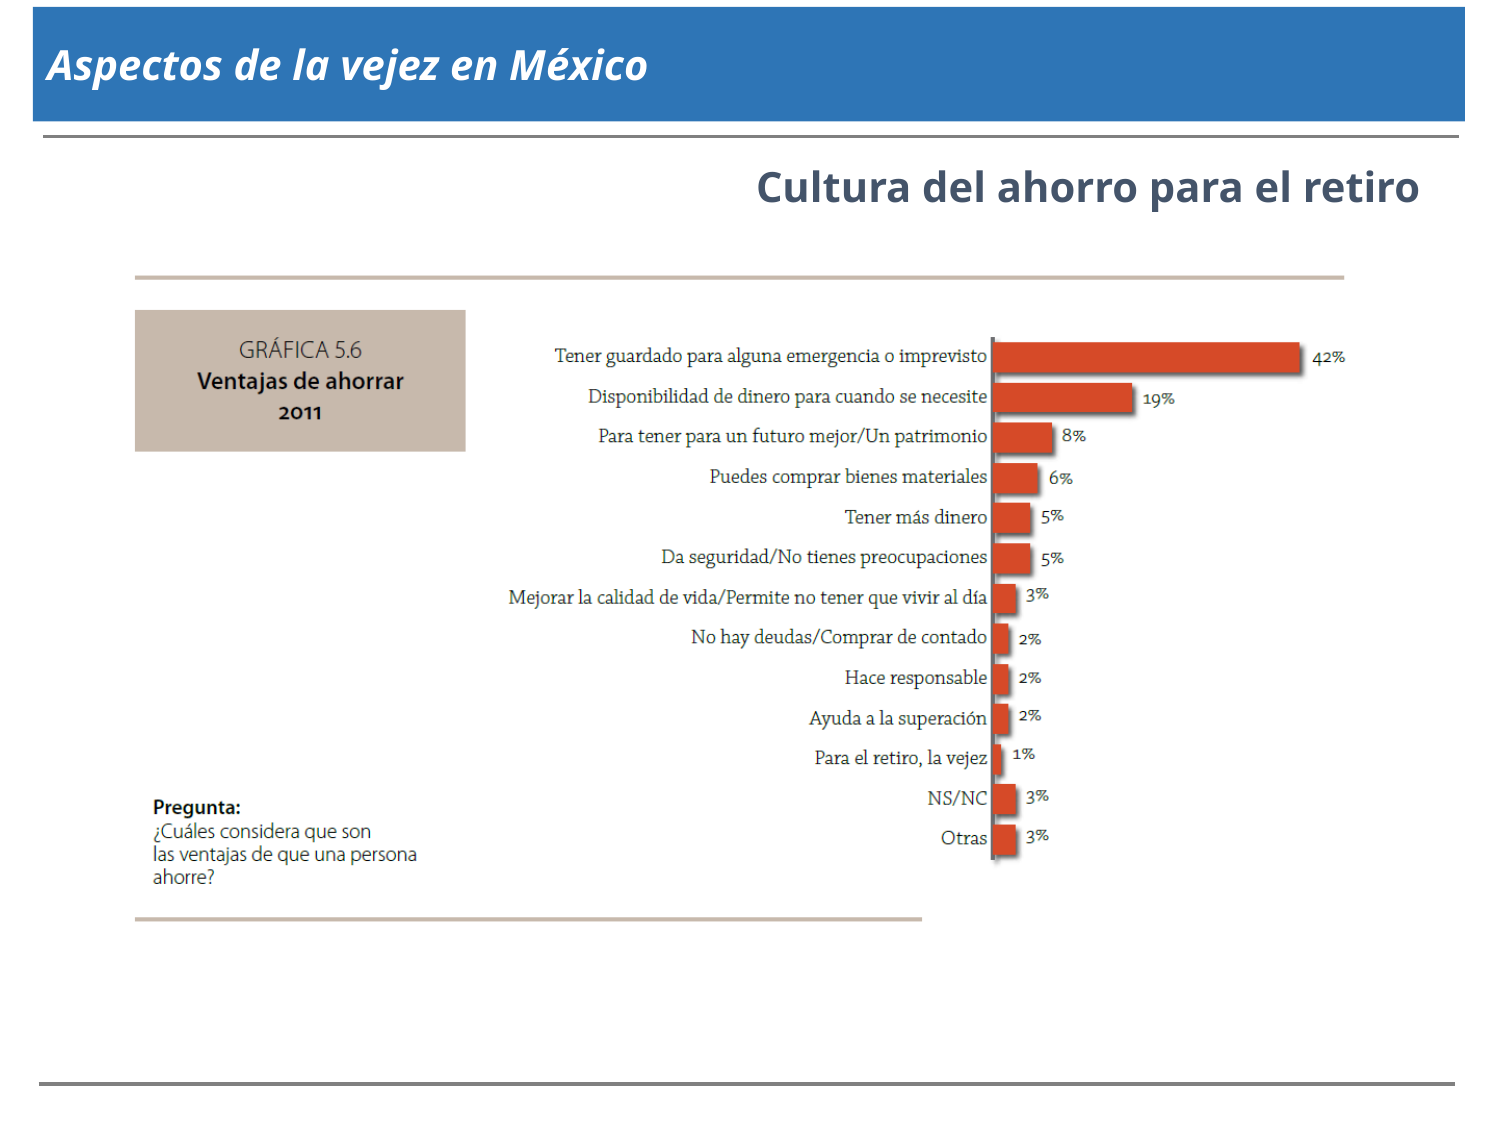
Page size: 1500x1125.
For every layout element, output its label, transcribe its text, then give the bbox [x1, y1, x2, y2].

text_box Aspectos de la vejez en México [32, 6, 1465, 122]
text_box Cultura del ahorro para el retiro [122, 153, 1436, 225]
picture [110, 261, 1390, 935]
